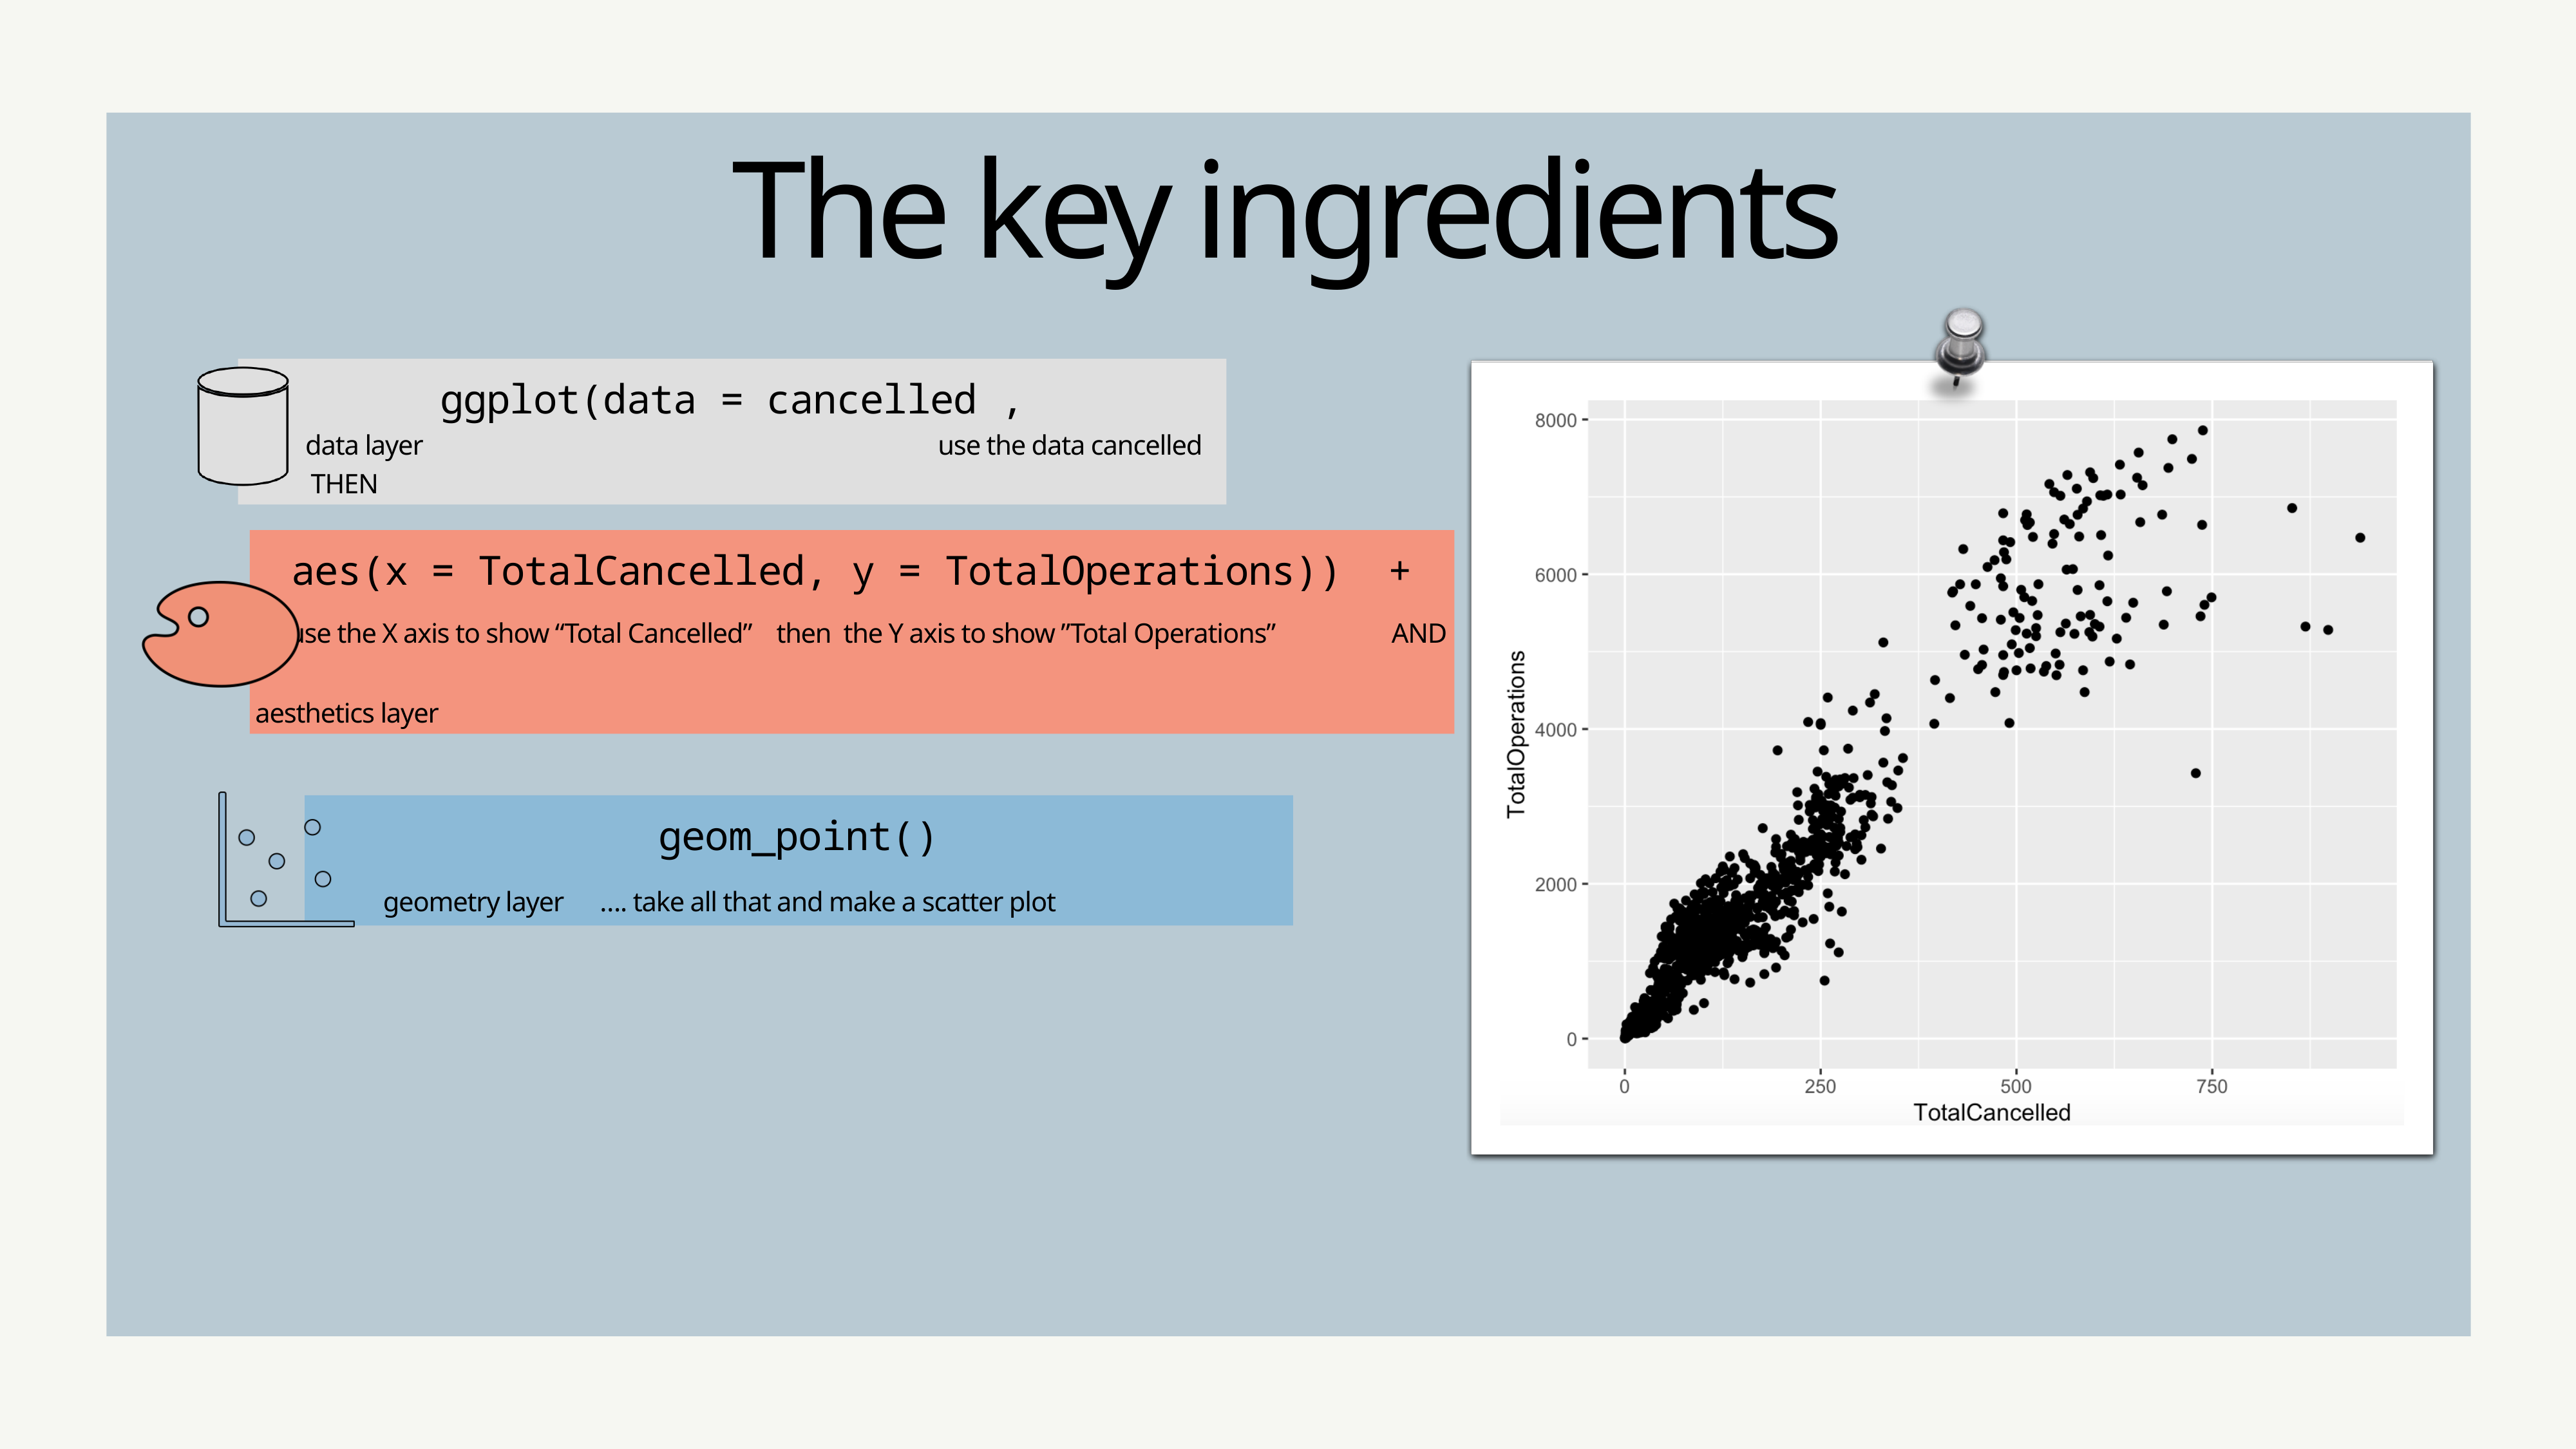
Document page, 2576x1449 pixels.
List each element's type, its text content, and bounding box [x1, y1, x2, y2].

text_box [196, 365, 1227, 487]
picture [1466, 304, 2442, 1164]
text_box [217, 790, 1294, 929]
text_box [140, 545, 1455, 719]
text_box The key ingredients [217, 62, 2359, 289]
